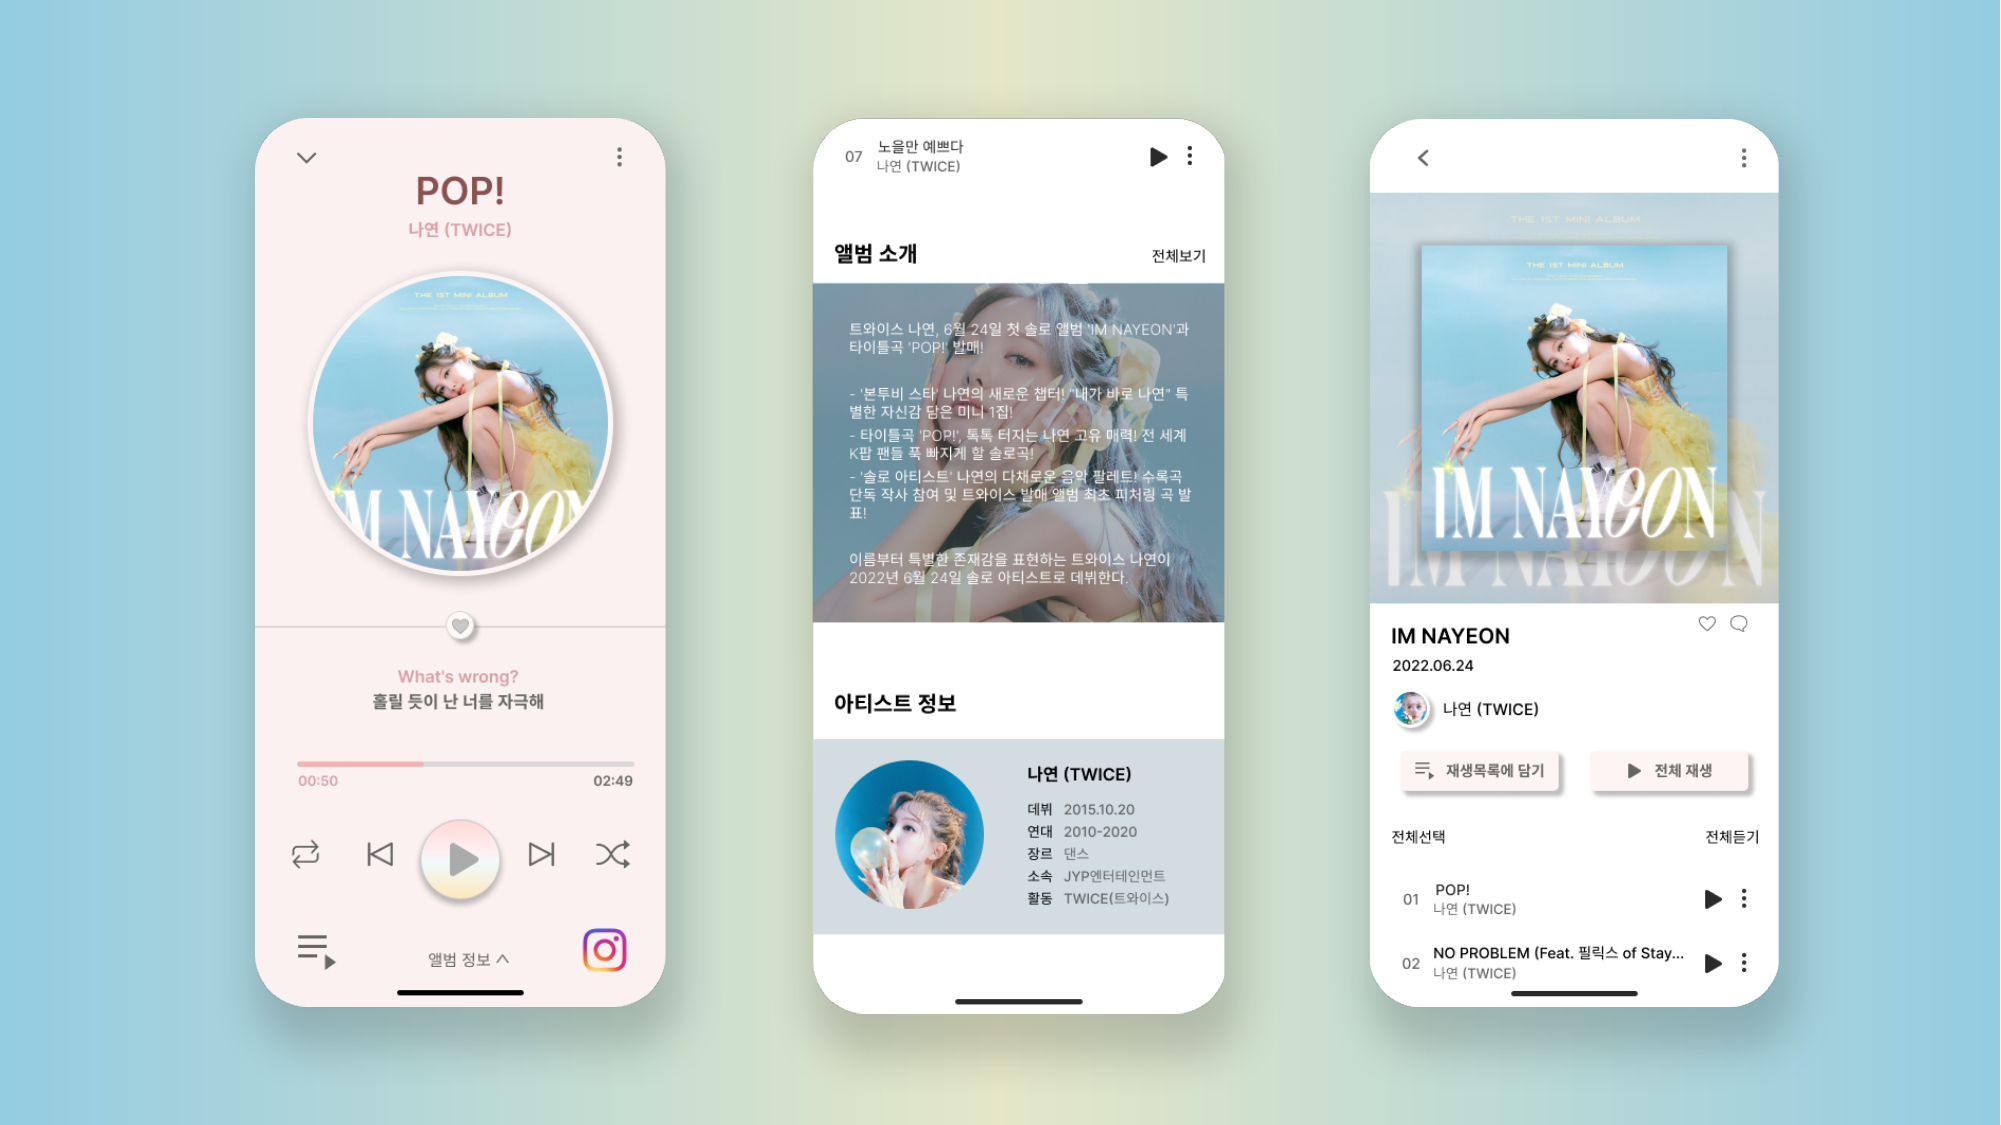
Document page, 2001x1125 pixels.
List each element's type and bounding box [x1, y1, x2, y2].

picture [255, 118, 667, 1007]
picture [812, 118, 1225, 1014]
picture [1370, 118, 1779, 1007]
